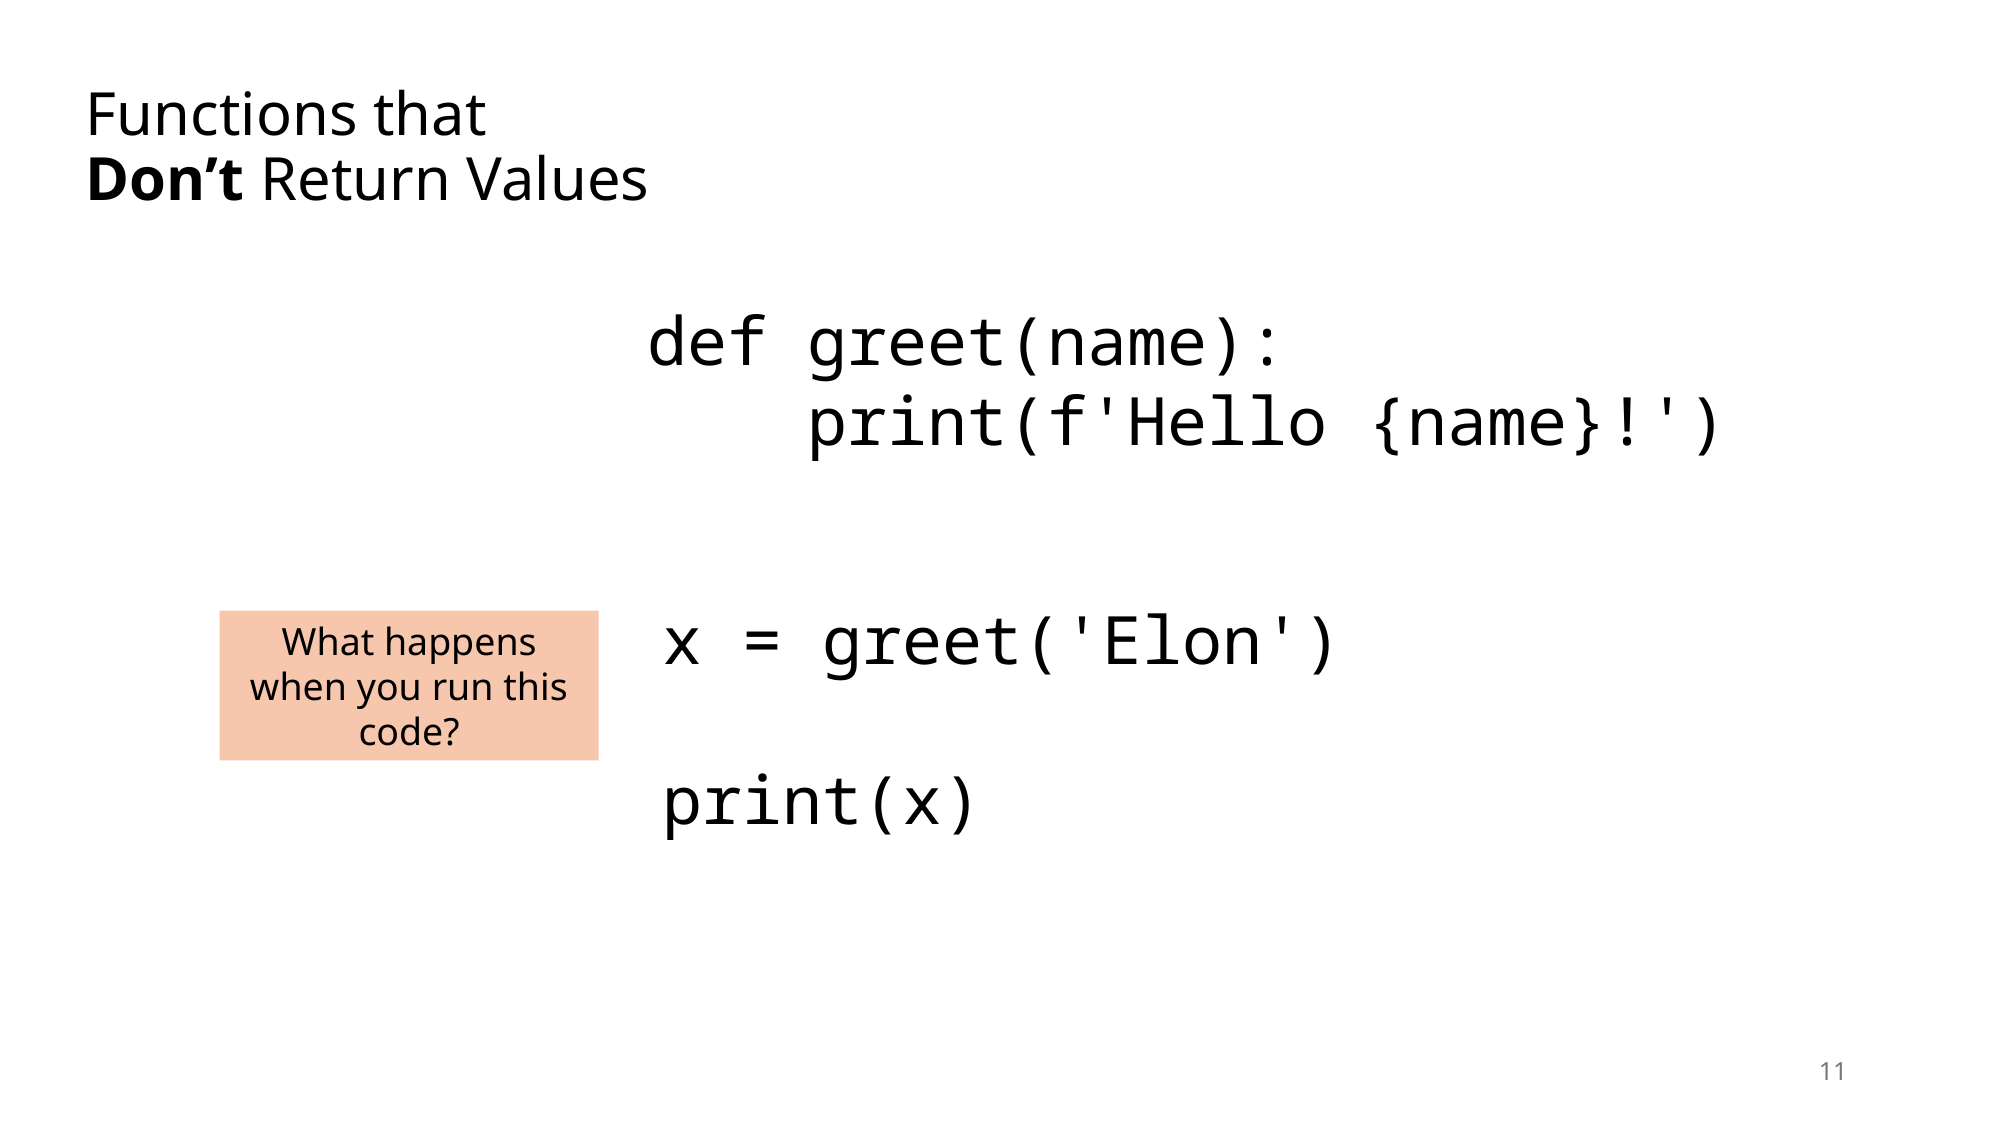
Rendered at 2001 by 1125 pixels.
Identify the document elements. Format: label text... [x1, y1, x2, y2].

text_box What happens when you run this code? [219, 610, 599, 761]
text_box def greet(name): print(f'Hello {name}!') [632, 291, 1743, 466]
text_box x = greet('Elon') print(x) [647, 590, 1358, 845]
slide_number 11 [1412, 1042, 1863, 1103]
title Functions that Don’t Return Values [70, 75, 796, 293]
